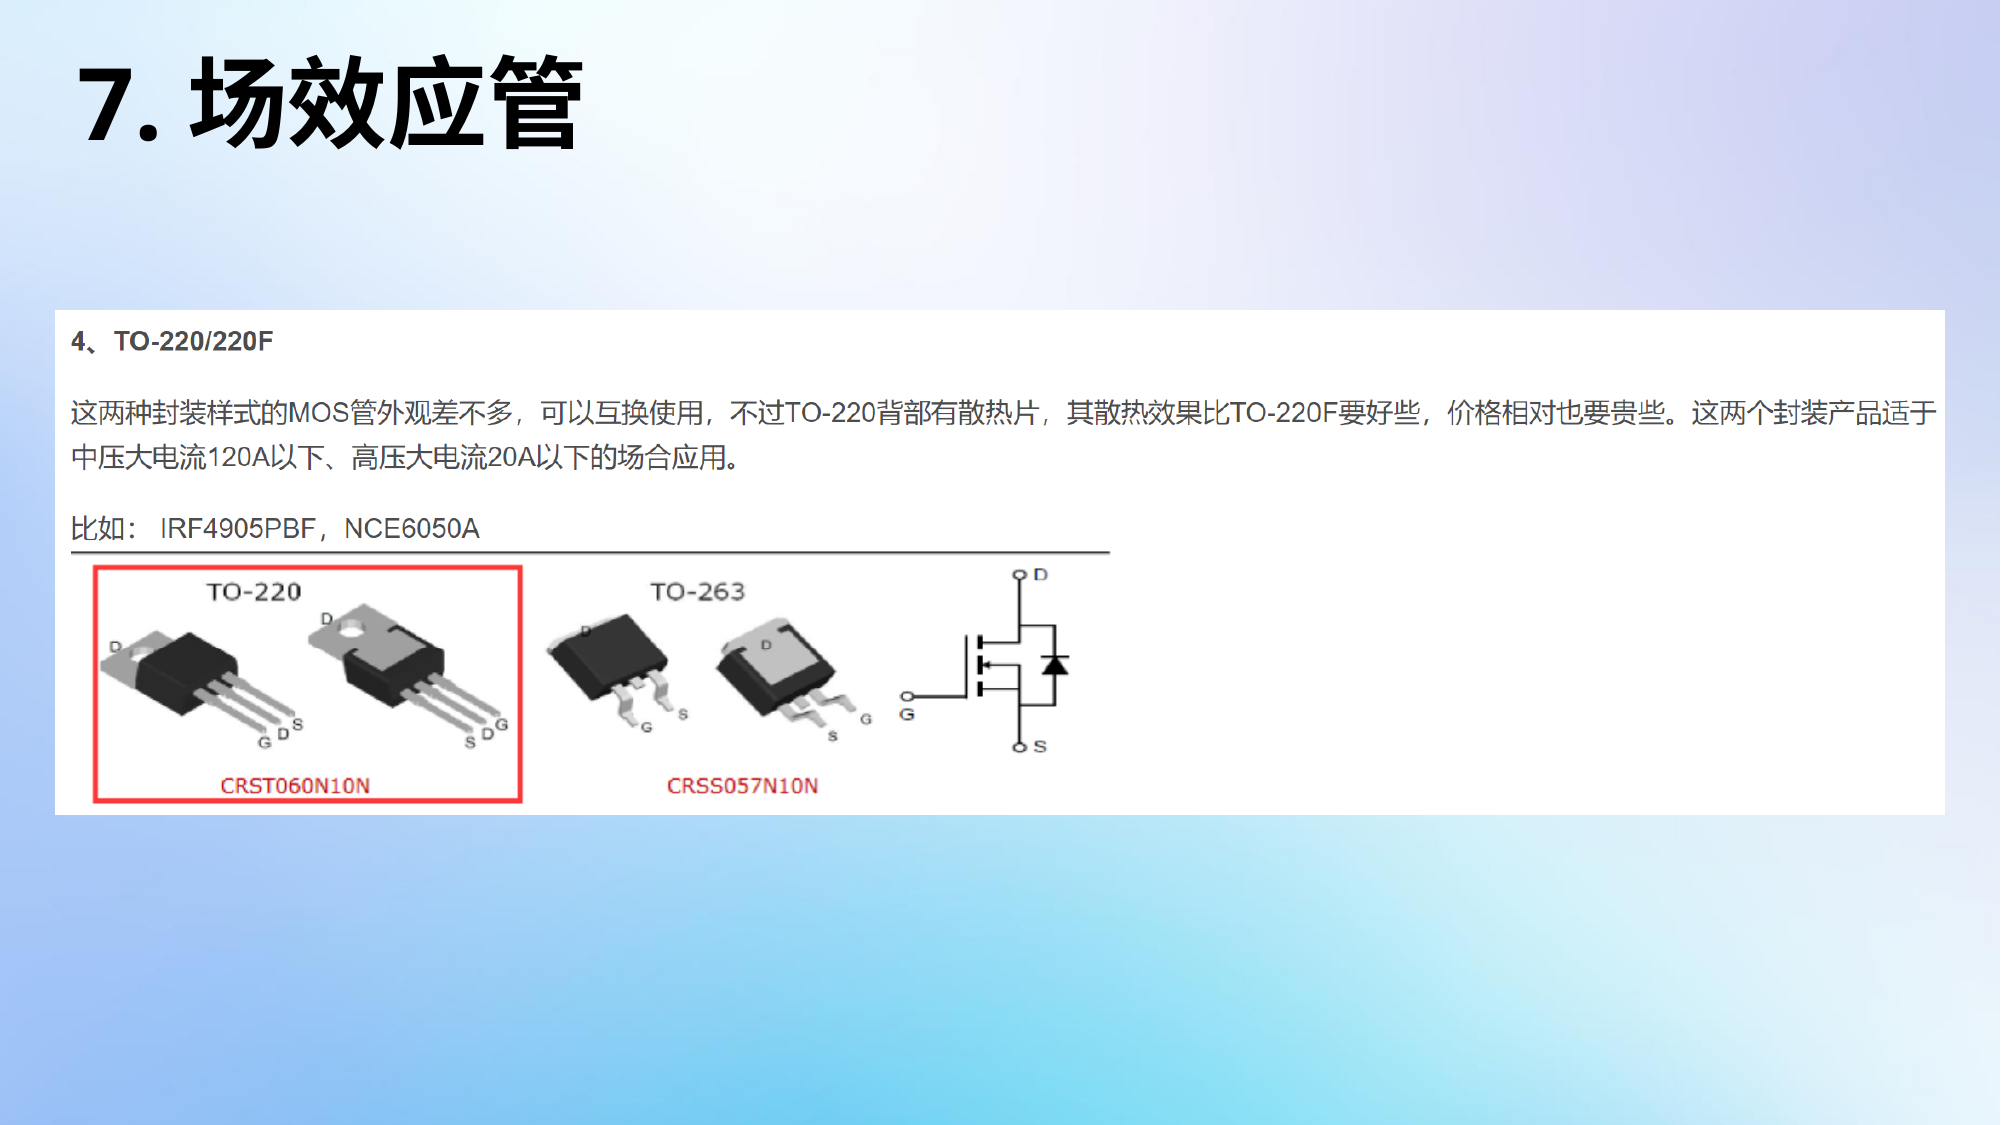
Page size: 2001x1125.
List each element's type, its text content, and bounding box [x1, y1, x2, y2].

text_box 7.场效应管 [62, 32, 828, 168]
picture [0, 0, 2000, 1125]
